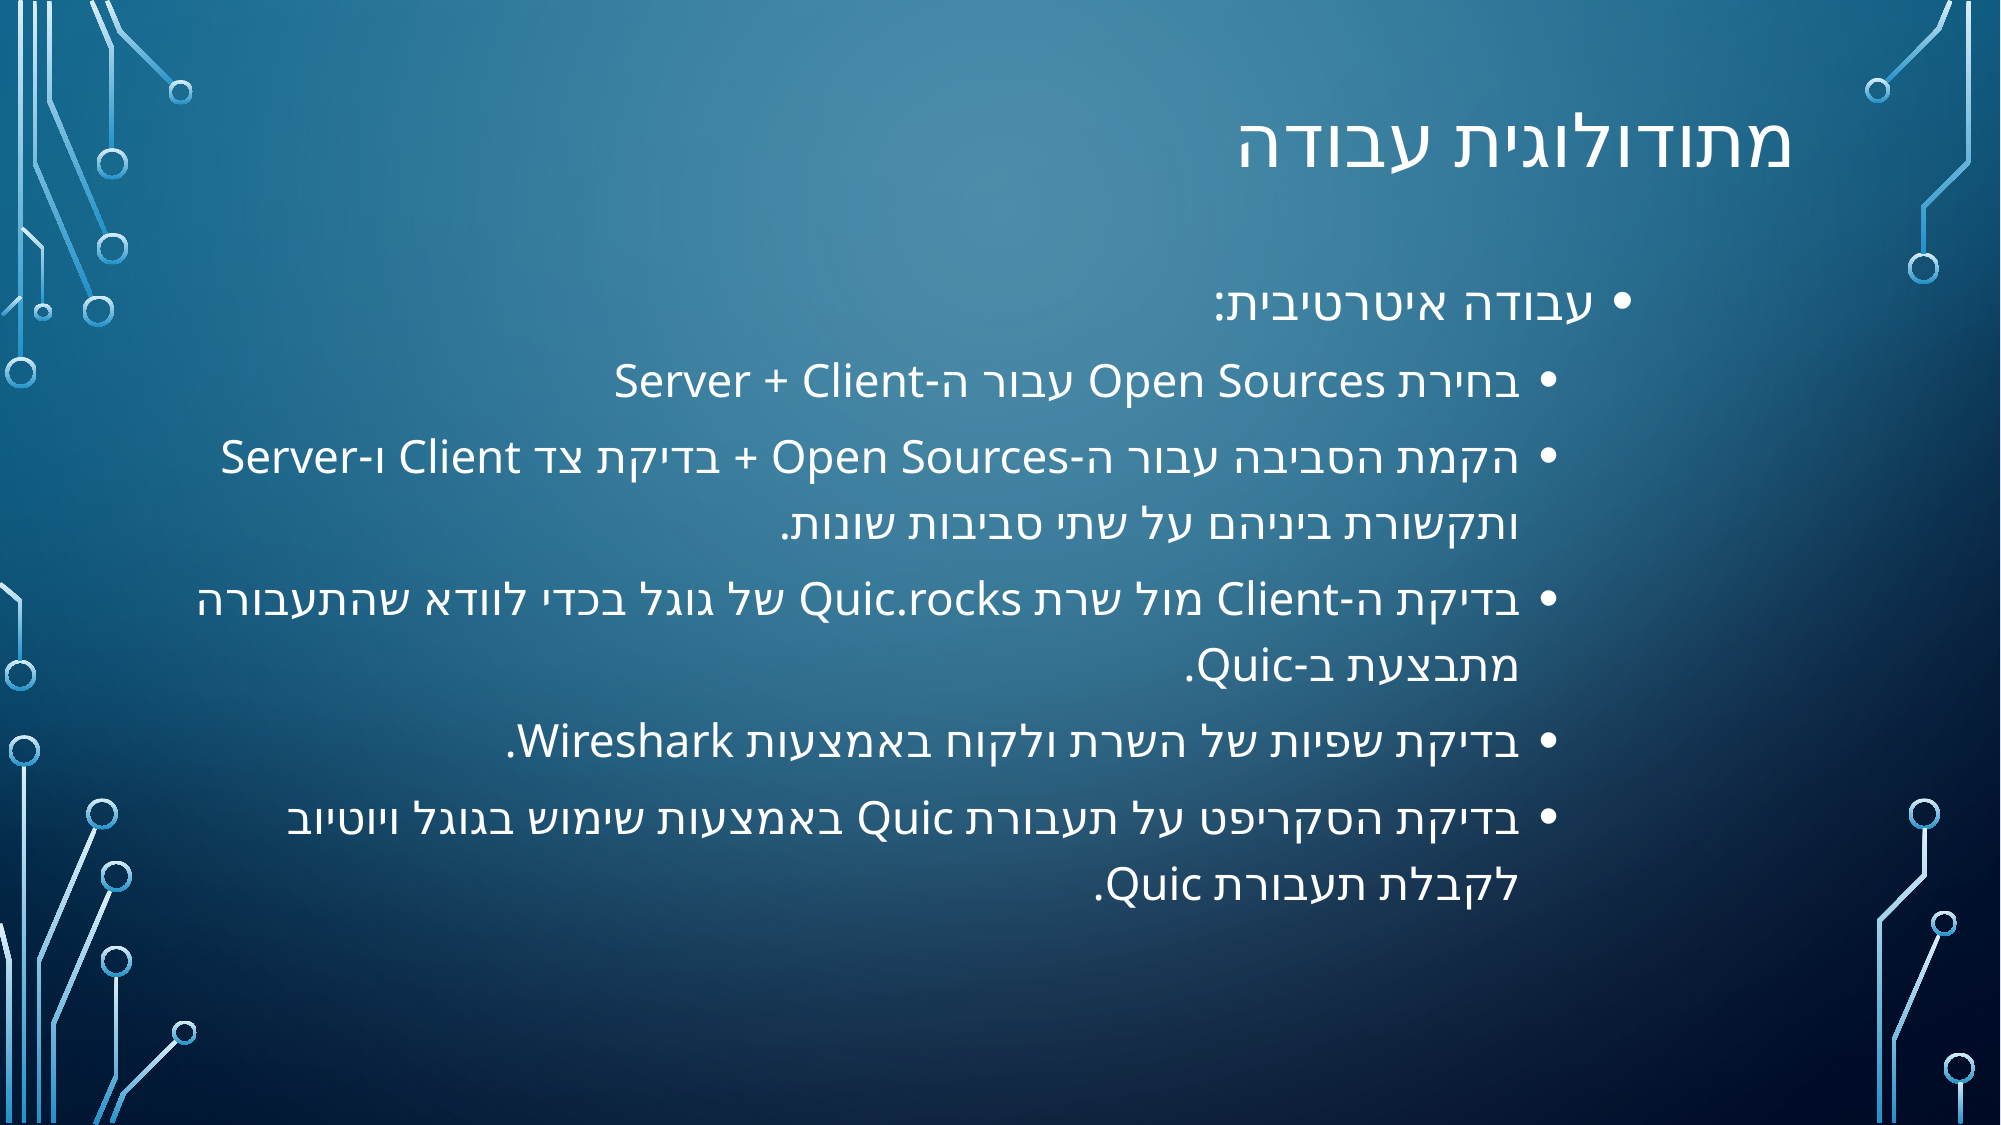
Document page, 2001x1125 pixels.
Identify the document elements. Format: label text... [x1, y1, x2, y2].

title מתודולוגית עבודה [187, 21, 1813, 265]
list עבודה איטרטיבית: בחירת Open Sources עבור ה-Server + Client הקמת הסביבה עבור ה-Open Sources + בדיקת צד Client ו-Server ותקשורת ביניהם על שתי סביבות שונות. בדיקת ה-Client מול שרת Quic.rocks של גוגל בכדי לוודא שהתעבורה מתבצעת ב-Quic. בדיקת שפיות של השרת ולקוח באמצעות Wireshark. בדיקת הסקריפט על תעבורת Quic באמצעות שימוש בגוגל ויוטיוב לקבלת תעבורת Quic. [129, 250, 1649, 1074]
